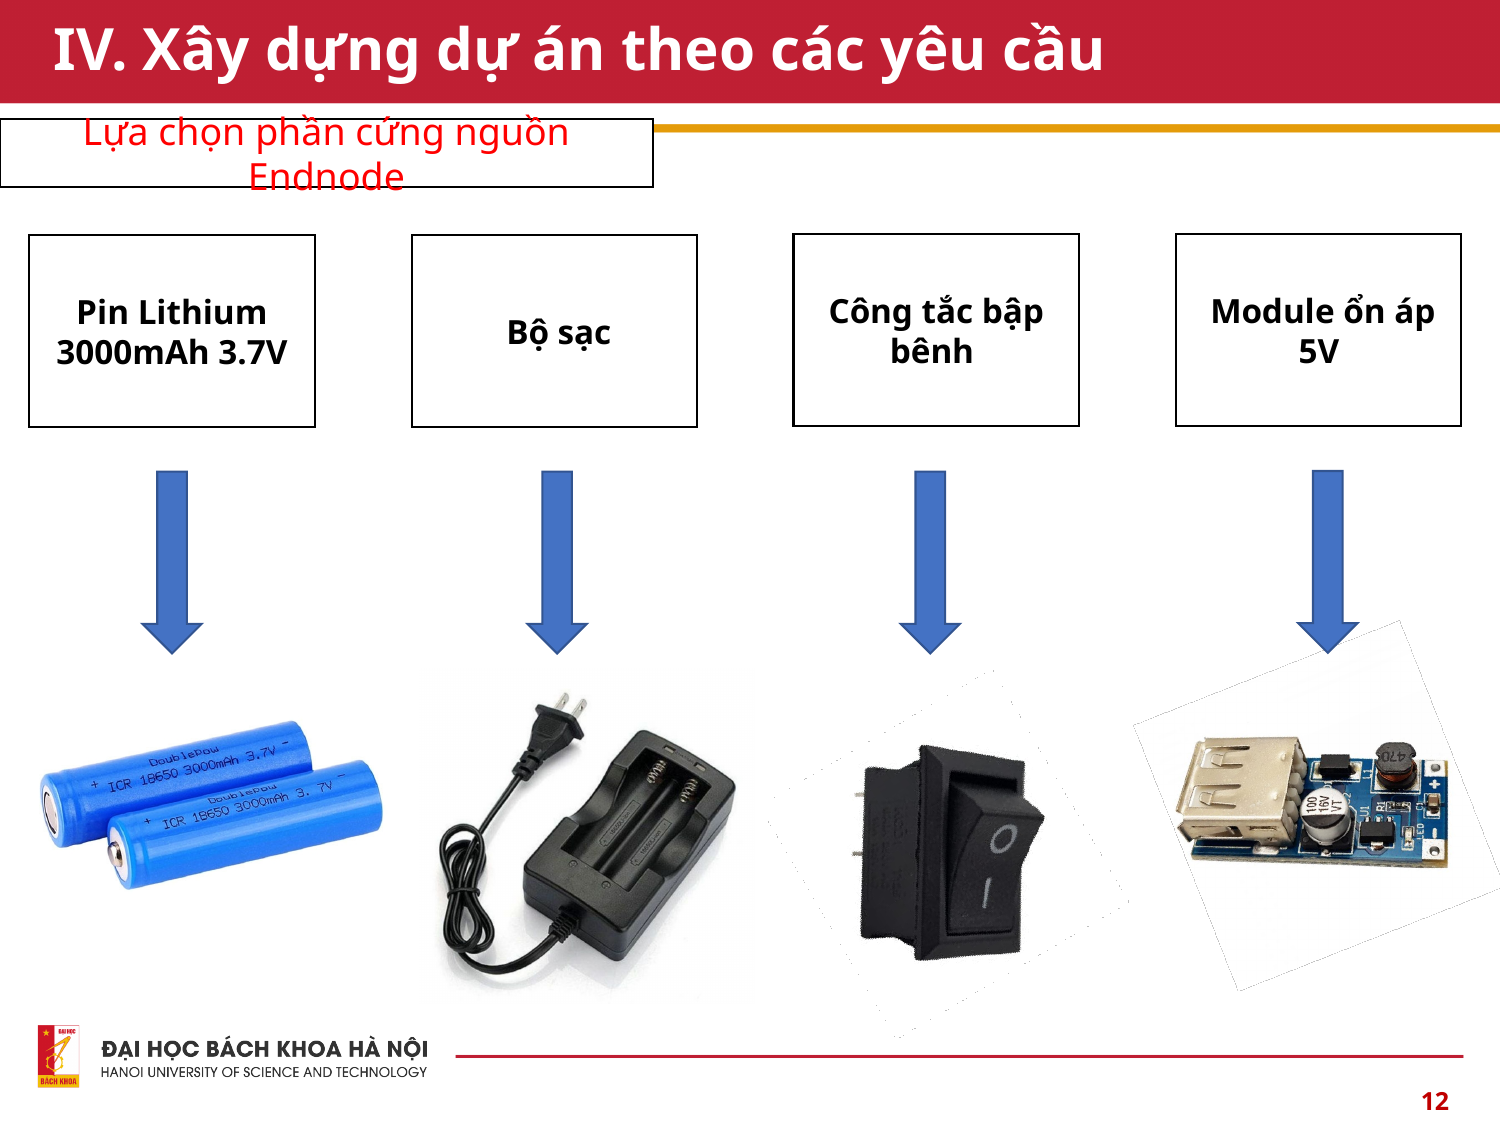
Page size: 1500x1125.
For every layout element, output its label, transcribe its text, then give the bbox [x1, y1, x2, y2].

text_box Công tắc bập bênh [792, 233, 1080, 427]
text_box Pin Lithium 3000mAh 3.7V [28, 234, 316, 428]
text_box [524, 470, 590, 655]
text_box Module ổn áp 5V [1175, 233, 1462, 427]
text_box [1295, 469, 1360, 655]
text_box Lựa chọn phần cứng nguồn Endnode [0, 118, 654, 188]
slide_number 12 [1126, 1078, 1464, 1125]
picture [0, 0, 1500, 1125]
text_box [898, 470, 963, 655]
text_box Bộ sạc [411, 234, 698, 428]
title IV. Xây dựng dự án theo các yêu cầu [38, 12, 1462, 87]
text_box [156, 470, 188, 604]
